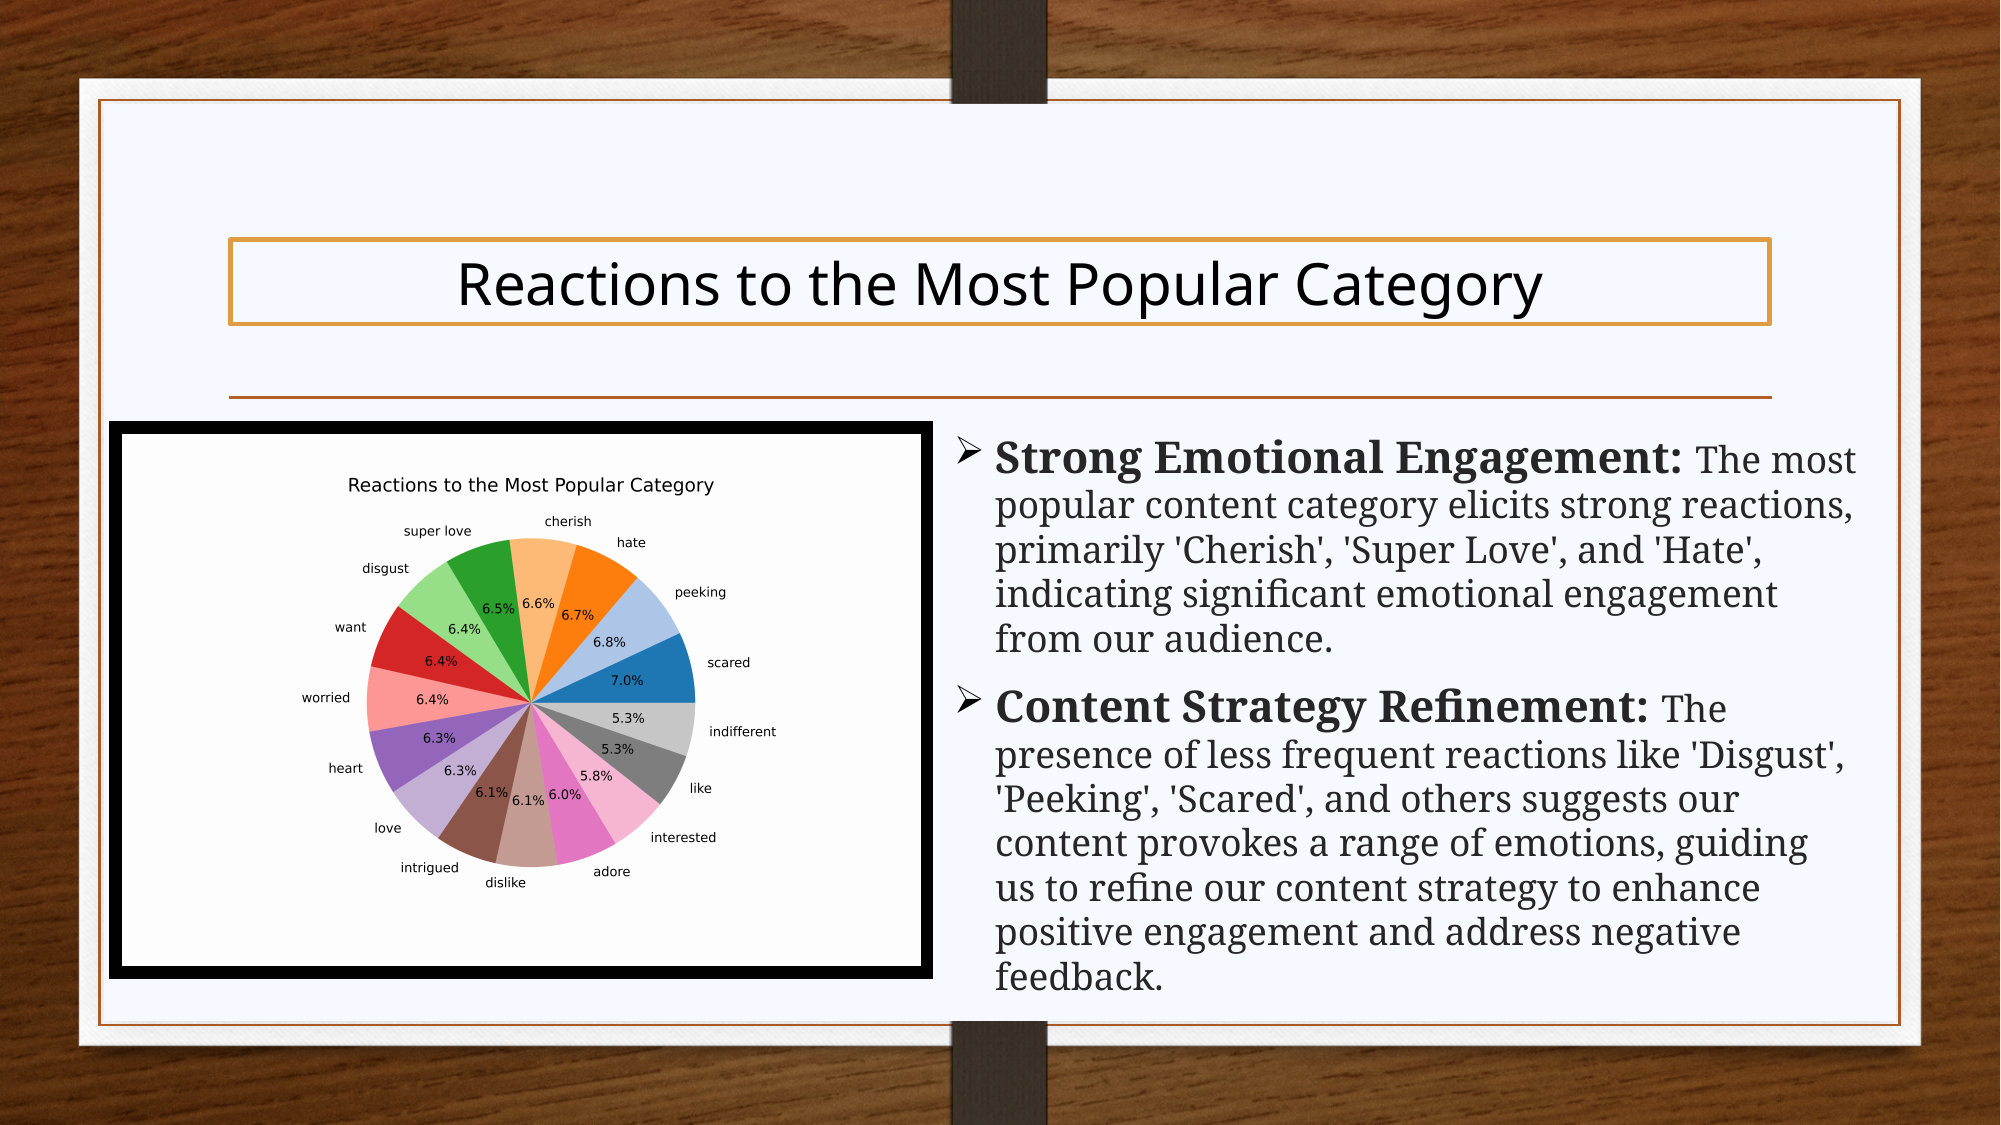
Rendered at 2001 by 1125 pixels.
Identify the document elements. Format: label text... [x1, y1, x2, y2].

picture [0, 0, 948, 1125]
picture [101, 101, 948, 1024]
picture [949, 0, 2001, 1125]
list Strong Emotional Engagement: The most popular content category elicits strong reactions, primarily 'Cherish', 'Super Love', and 'Hate', indicating significant emotional engagement from our audience. Content Strategy Refinement: The presence of less frequent reactions like 'Disgust', 'Peeking', 'Scared', and others suggests our content provokes a range of emotions, guiding us to refine our content strategy to enhance positive engagement and address negative feedback. [939, 420, 1873, 1007]
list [121, 433, 921, 967]
text_box Reactions to the Most Popular Category [230, 239, 1770, 325]
